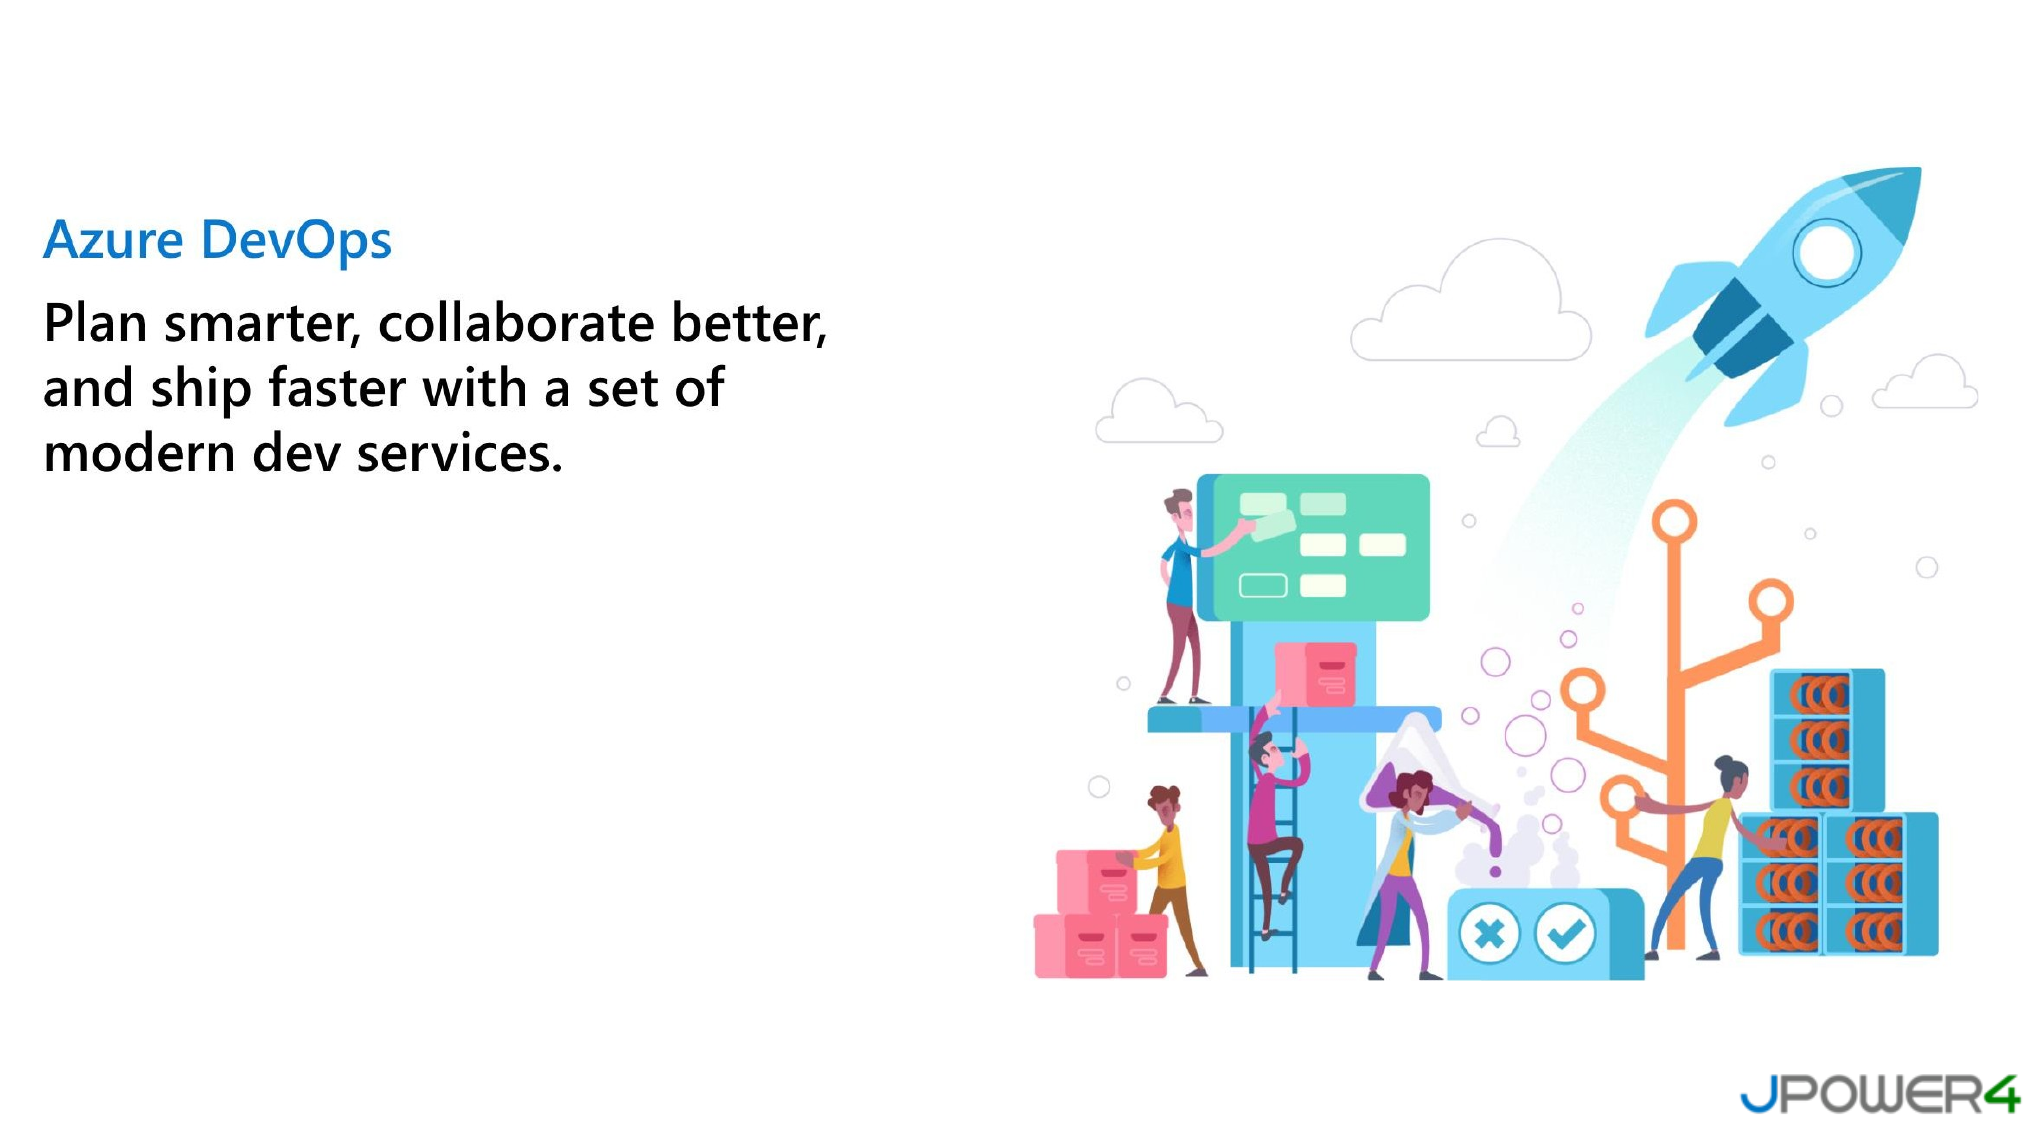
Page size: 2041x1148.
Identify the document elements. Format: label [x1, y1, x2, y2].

picture [1735, 1073, 2026, 1119]
text_box [41, 161, 1979, 981]
